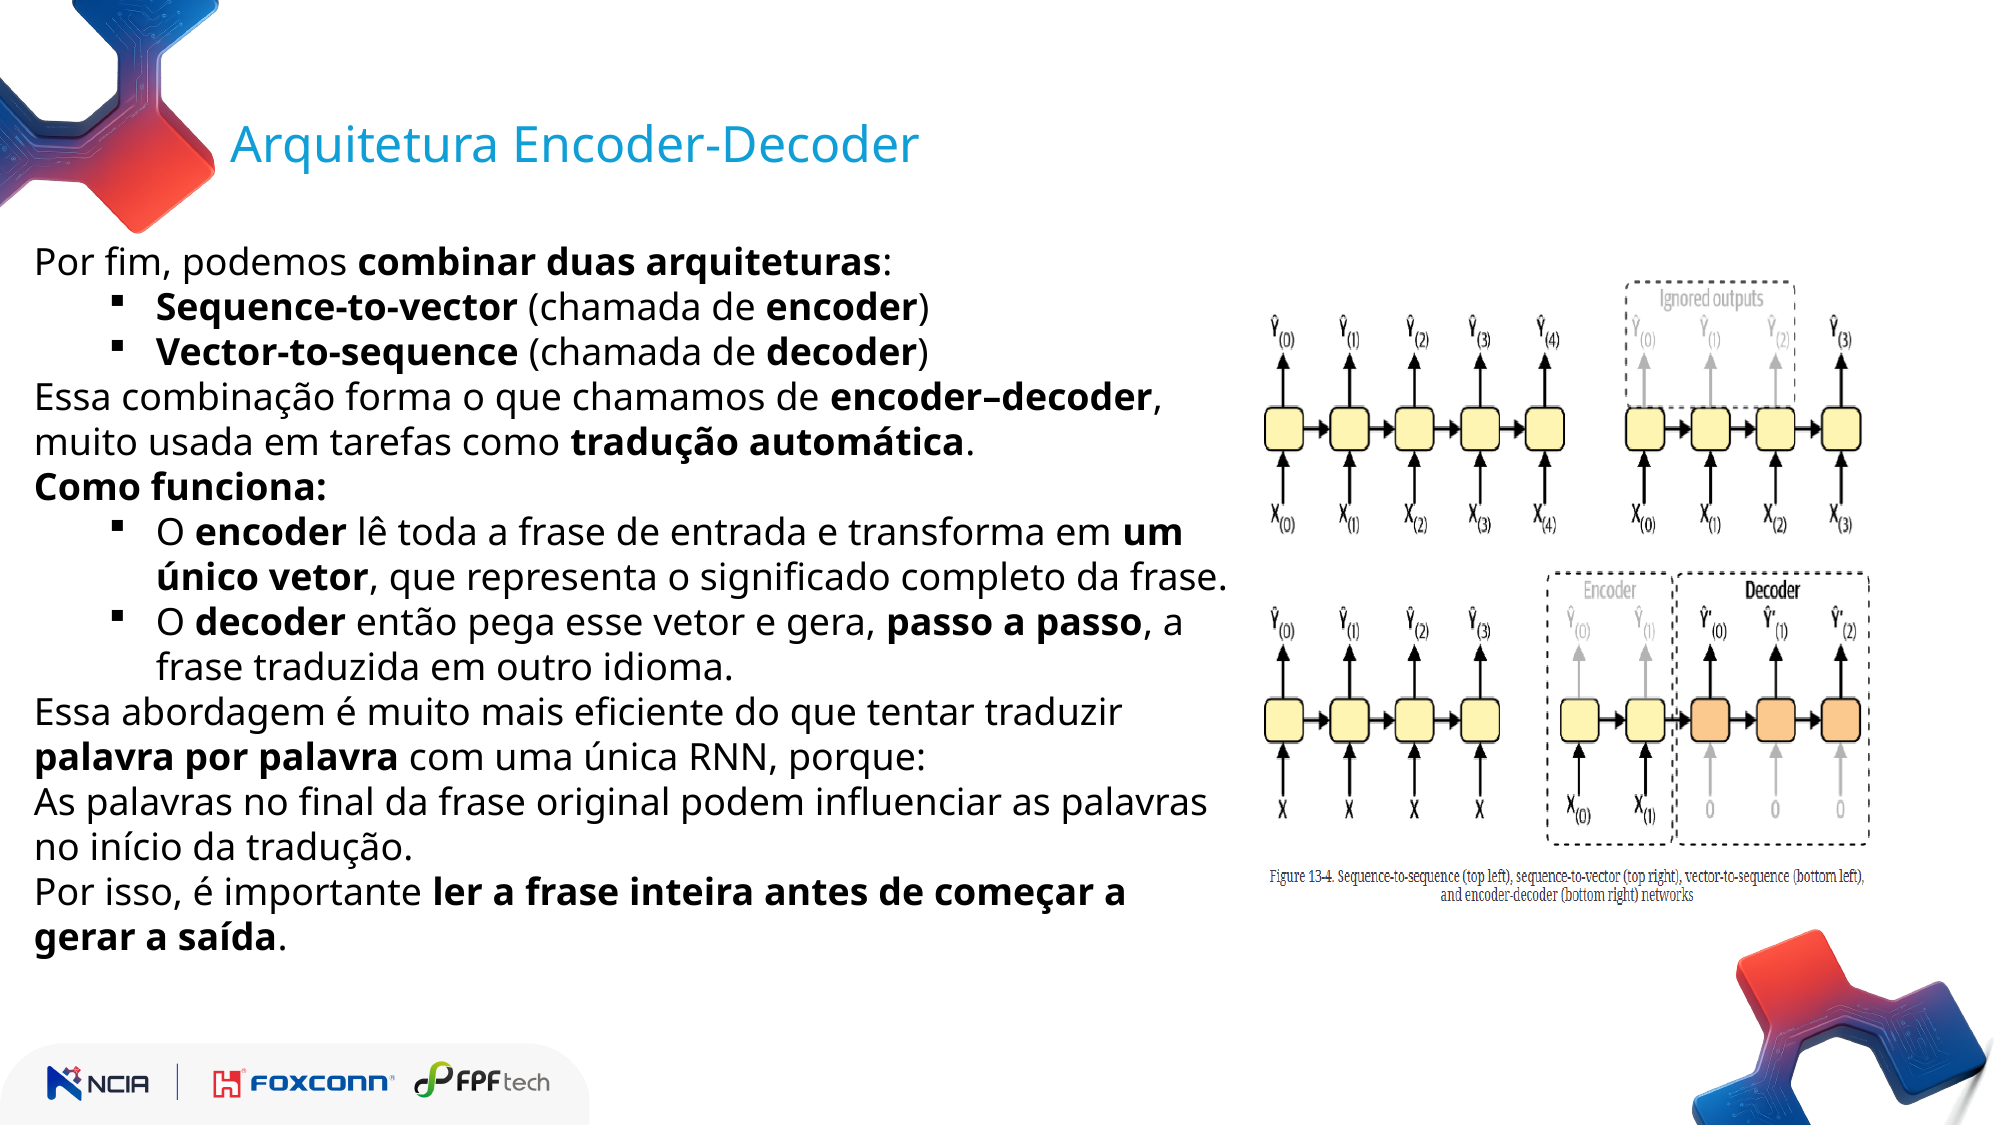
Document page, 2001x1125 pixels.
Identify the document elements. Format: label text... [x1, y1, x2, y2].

picture [1248, 250, 1905, 910]
text_box Por fim, podemos combinar duas arquiteturas: Sequence-to-vector (chamada de encoder) Vector-to-sequence (chamada de decoder) Essa combinação forma o que chamamos de encoder–decoder, muito usada em tarefas como tradução automática. Como funciona: O encoder lê toda a frase de entrada e transforma em um único vetor, que representa o significado completo da frase. O decoder então pega esse vetor e gera, passo a passo, a frase traduzida em outro idioma. Essa abordagem é muito mais eficiente do que tentar traduzir palavra por palavra com uma única RNN, porque: As palavras no final da frase original podem influenciar as palavras no início da tradução. Por isso, é importante ler a frase inteira antes de começar a gerar a saída. [19, 230, 1249, 966]
picture [0, 991, 590, 1125]
picture [0, 0, 250, 246]
picture [1667, 911, 2001, 1125]
text_box Arquitetura Encoder-Decoder [215, 104, 1168, 180]
